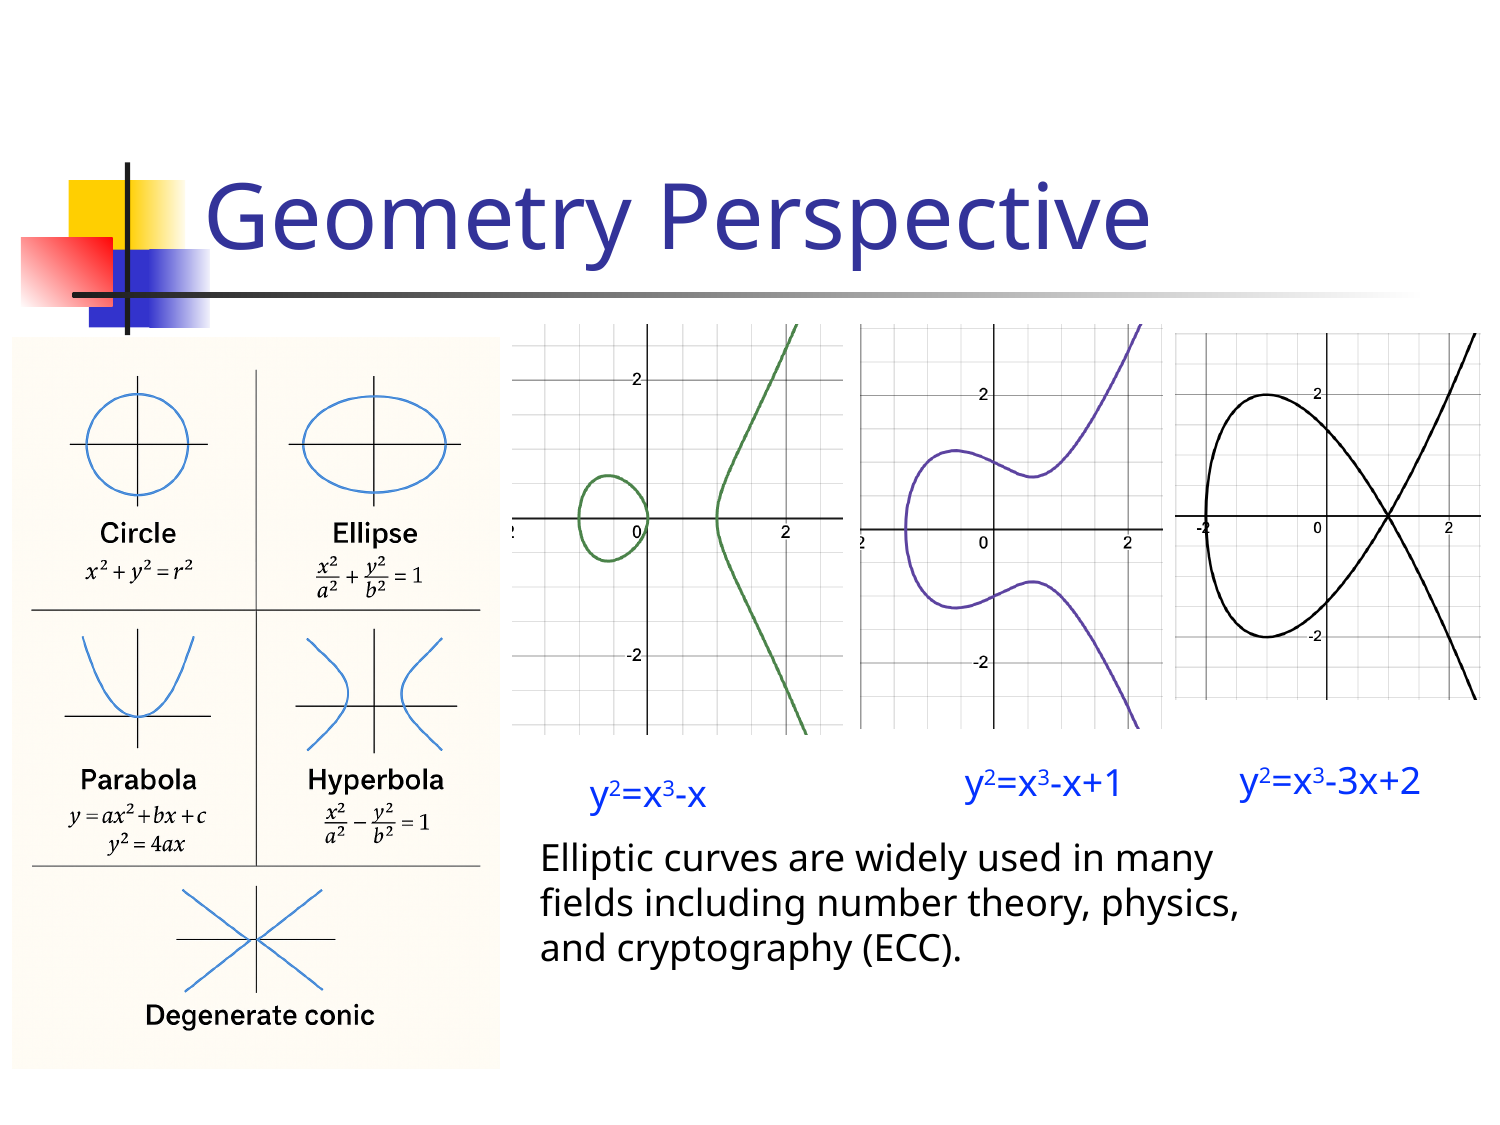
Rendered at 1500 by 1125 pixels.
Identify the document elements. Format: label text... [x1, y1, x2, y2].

text_box y2=x3-x [574, 762, 813, 823]
text_box y2=x3-x+1 [949, 751, 1188, 812]
text_box Elliptic curves are widely used in many fields including number theory, physics, and cryptography (ECC). [525, 826, 1313, 977]
picture [860, 324, 1163, 729]
text_box y2=x3-3x+2 [1224, 749, 1463, 810]
picture [512, 324, 843, 736]
picture [1174, 332, 1481, 701]
title Geometry Perspective [188, 35, 1468, 275]
picture [12, 337, 501, 1069]
